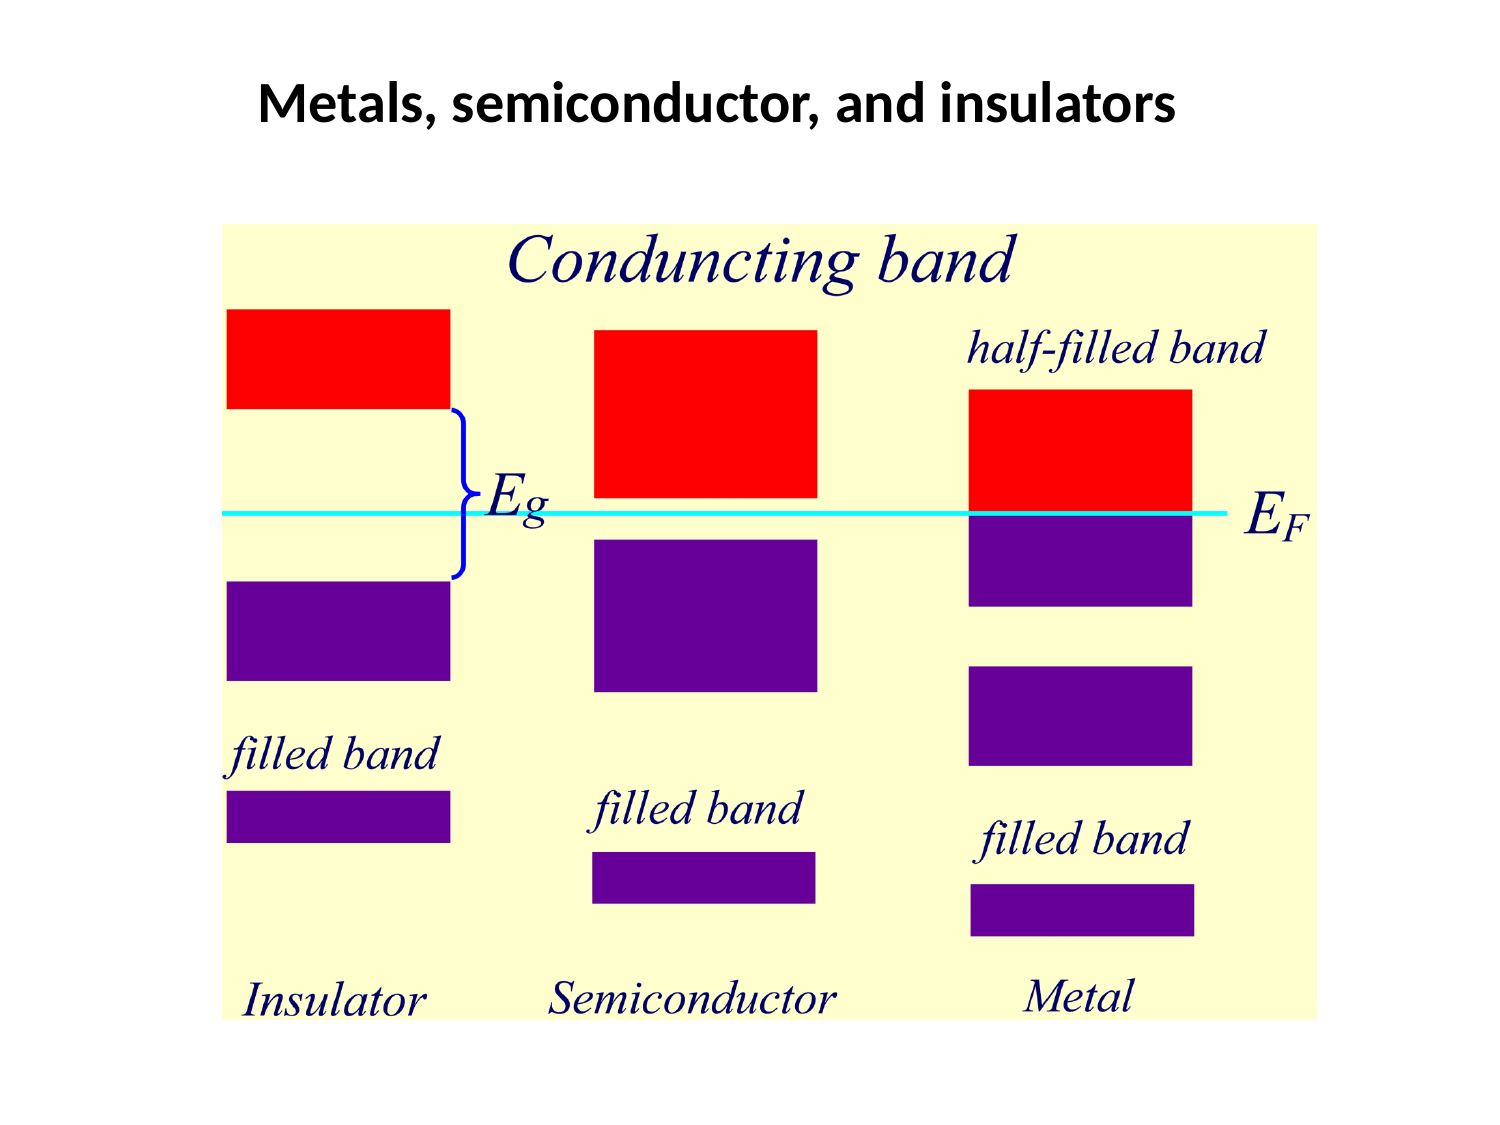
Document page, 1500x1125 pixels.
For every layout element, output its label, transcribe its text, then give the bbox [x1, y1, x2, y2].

text_box Metals, semiconductor, and insulators [114, 42, 1321, 142]
picture [222, 224, 1317, 1020]
